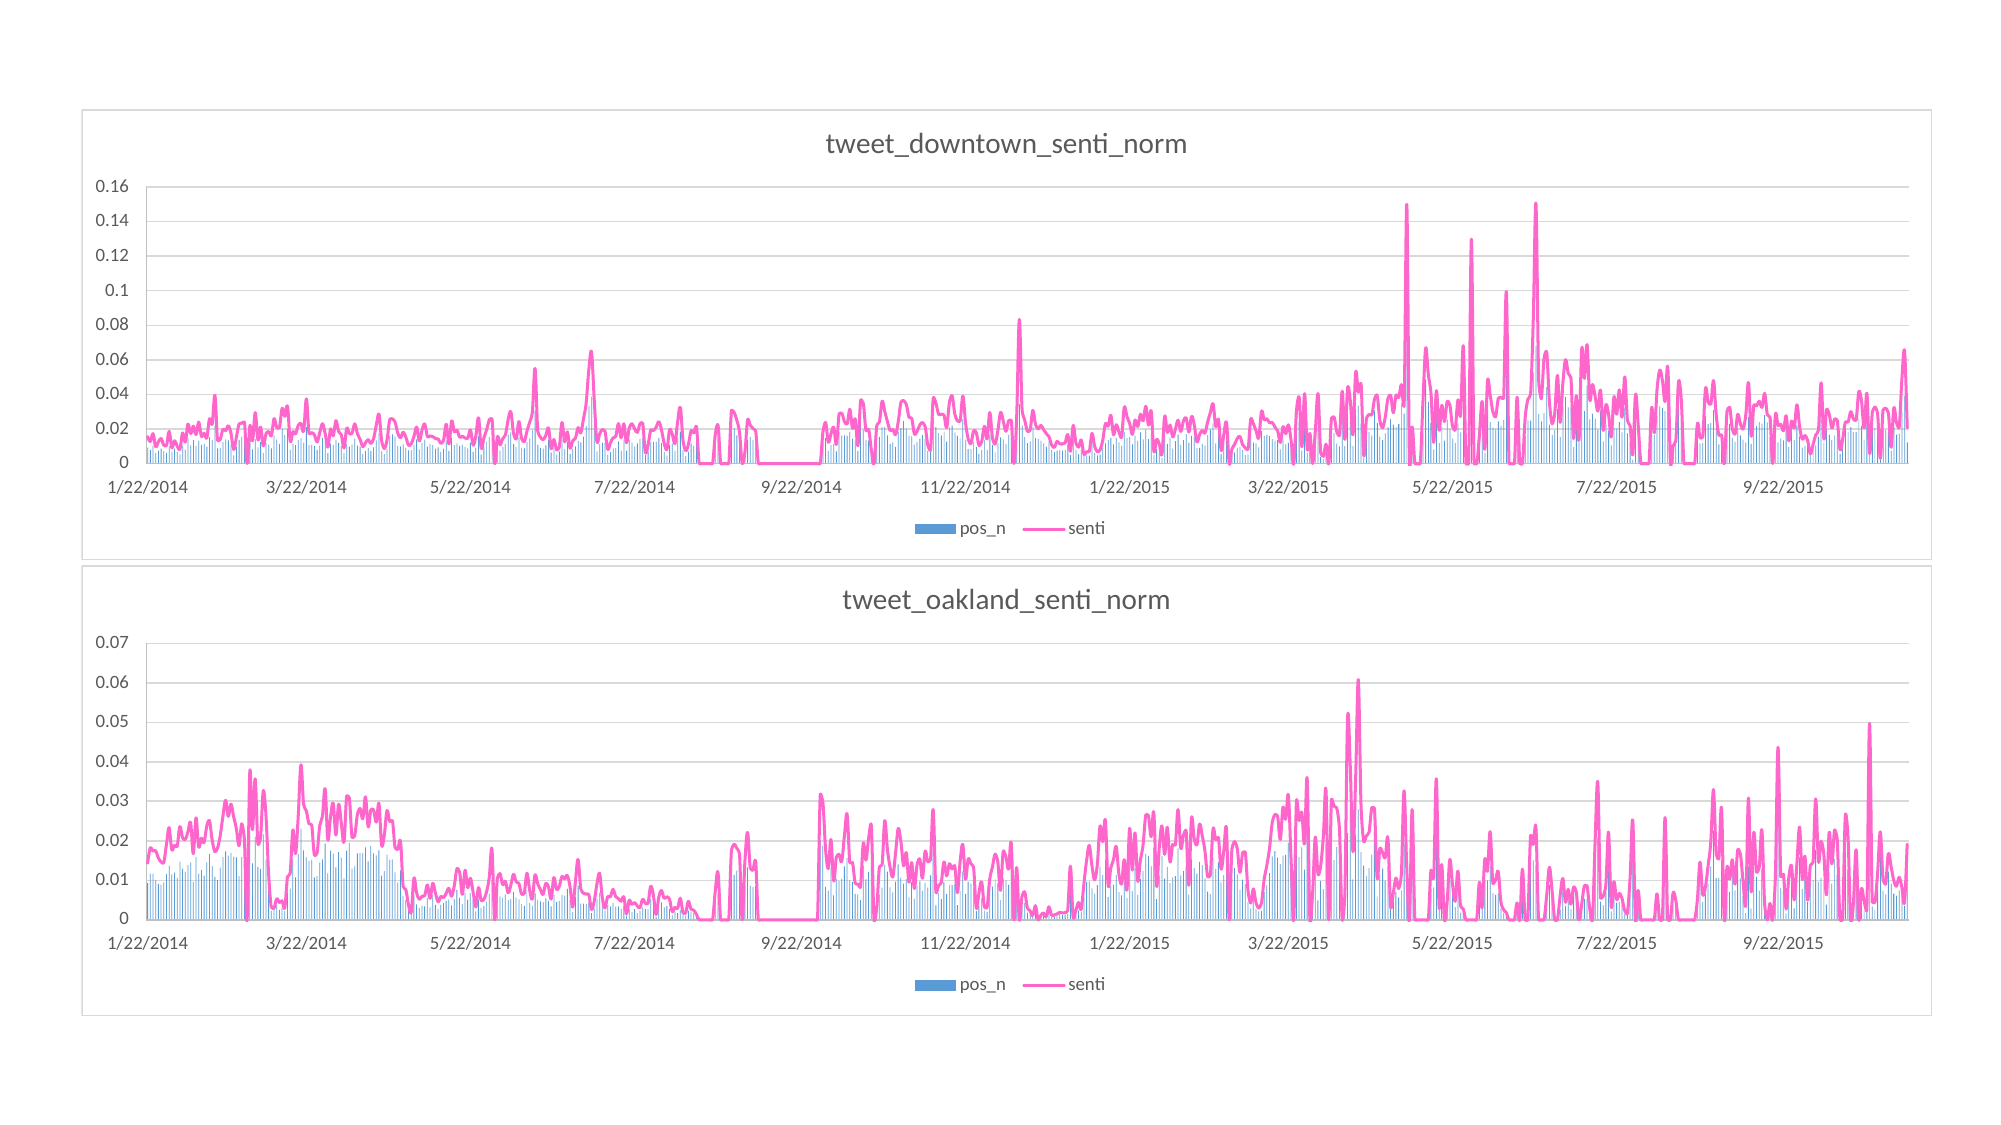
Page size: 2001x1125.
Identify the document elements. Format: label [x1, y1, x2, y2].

picture [81, 565, 1933, 1017]
picture [81, 109, 1933, 560]
